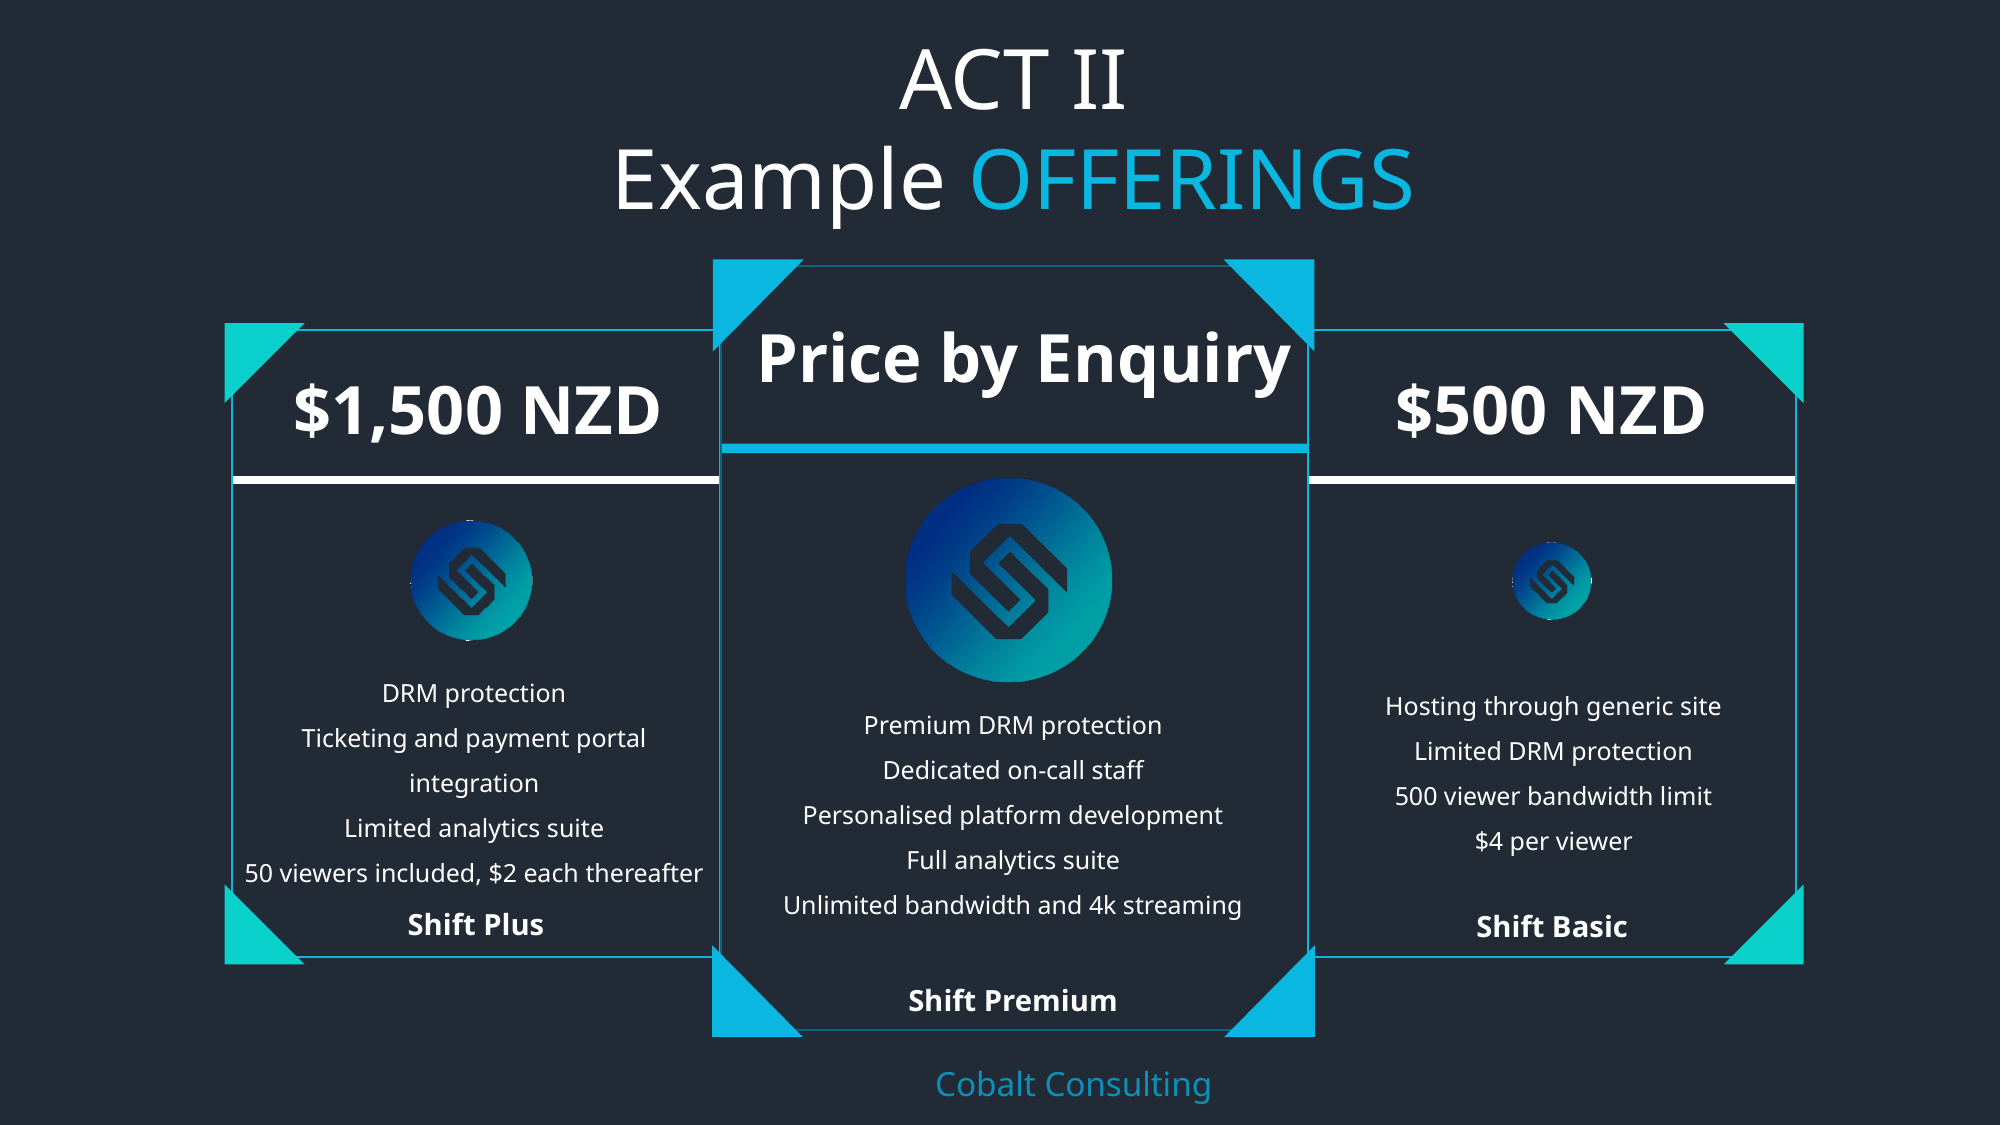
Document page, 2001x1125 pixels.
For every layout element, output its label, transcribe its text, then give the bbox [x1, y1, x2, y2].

text_box Cobalt Consulting [770, 1055, 1228, 1111]
text_box ACT II Example OFFERINGS [591, 26, 1437, 227]
picture [1510, 542, 1598, 620]
picture [407, 520, 541, 641]
picture [899, 478, 1128, 684]
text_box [224, 259, 1804, 1037]
